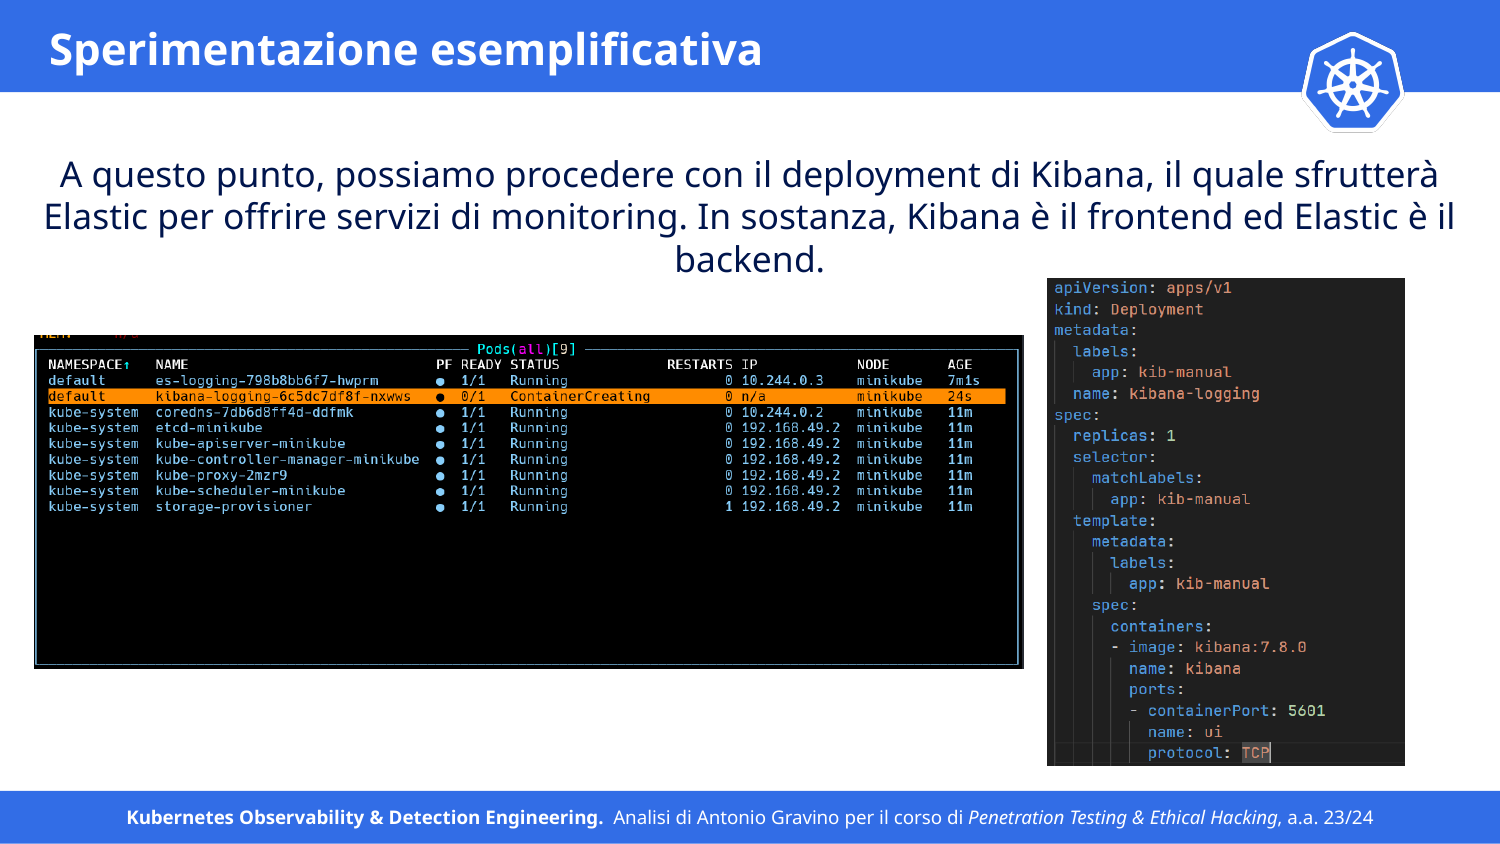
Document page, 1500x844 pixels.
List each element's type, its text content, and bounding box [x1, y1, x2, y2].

text_box Sperimentazione esemplificativa [34, 6, 944, 90]
picture [1300, 29, 1405, 134]
picture [1047, 277, 1405, 767]
text_box [0, 0, 1500, 93]
picture [33, 335, 1025, 669]
text_box A questo punto, possiamo procedere con il deployment di Kibana, il quale sfrutterà Elastic per offrire servizi di monitoring. In sostanza, Kibana è il frontend ed Elastic è il backend. [0, 136, 1500, 295]
text_box Kubernetes Observability & Detection Engineering. Analisi di Antonio Gravino per il corso di Penetration Testing & Ethical Hacking, a.a. 23/24 [0, 790, 1500, 844]
